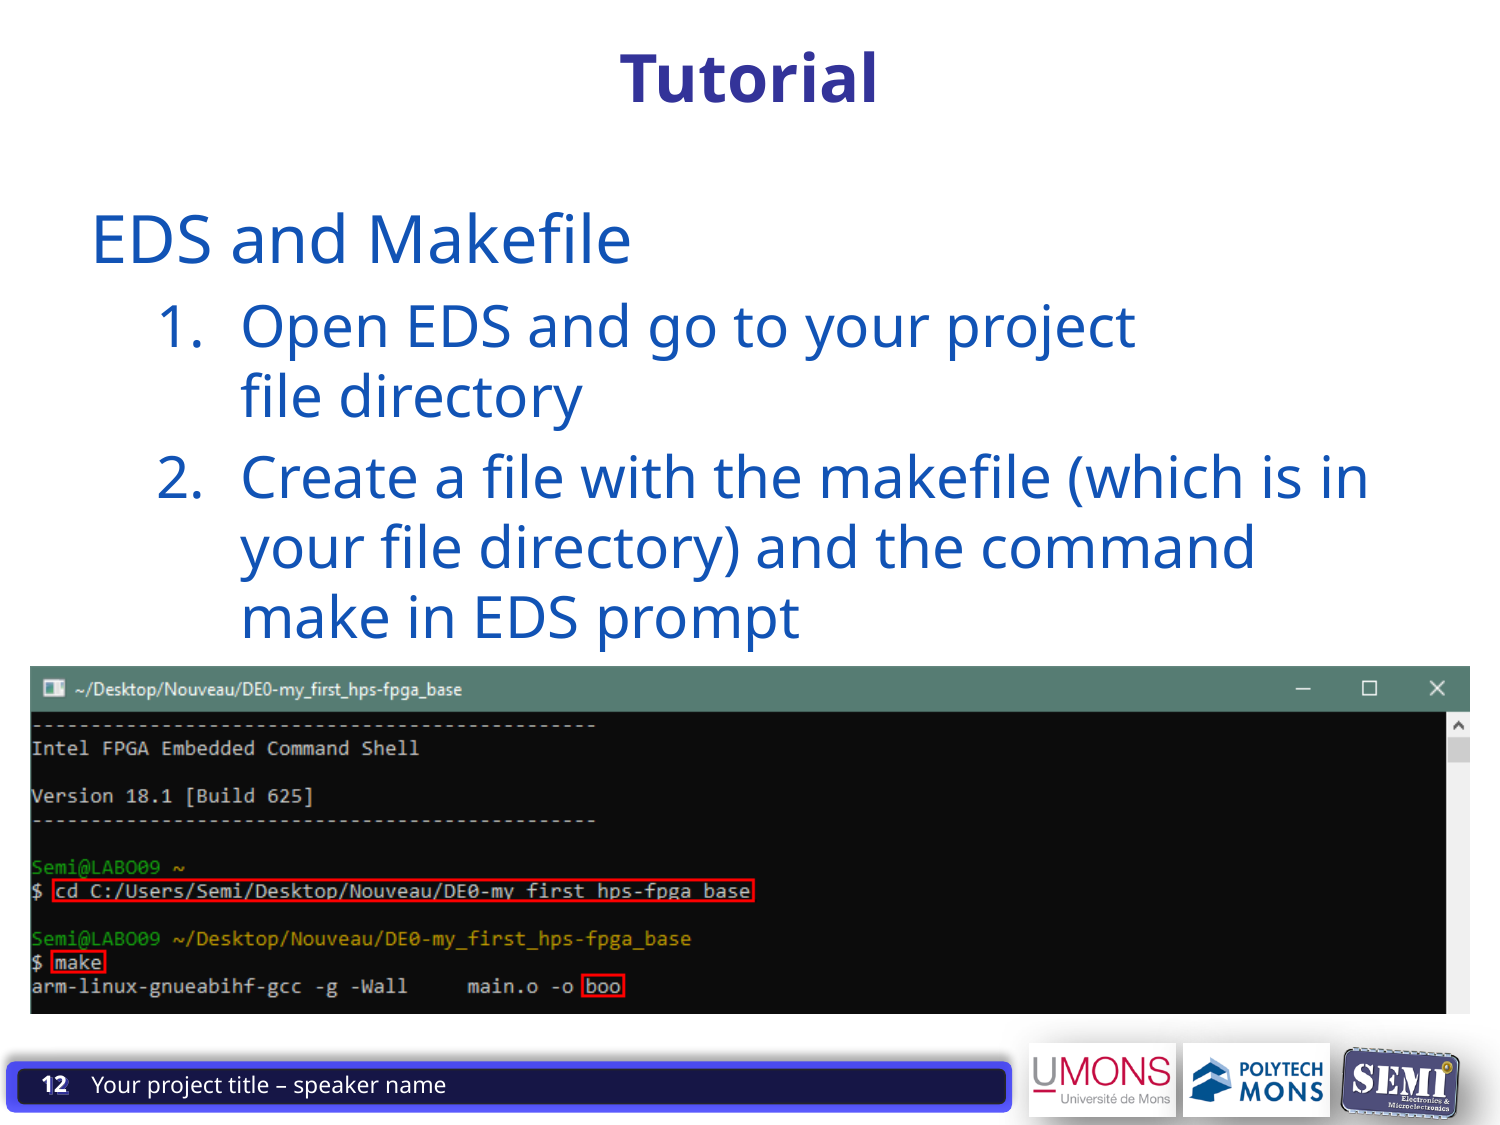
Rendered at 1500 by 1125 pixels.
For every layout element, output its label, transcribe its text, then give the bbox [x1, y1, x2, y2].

picture [1183, 1043, 1330, 1117]
picture [30, 666, 1470, 1015]
title Tutorial [74, 27, 1426, 216]
slide_number 12 [0, 1059, 111, 1111]
list EDS and Makefile Open EDS and go to your project file directory Create a file with the makefile (which is in your file directory) and the command make in EDS prompt [75, 189, 1426, 665]
picture [1340, 1046, 1461, 1120]
picture [1029, 1043, 1176, 1117]
